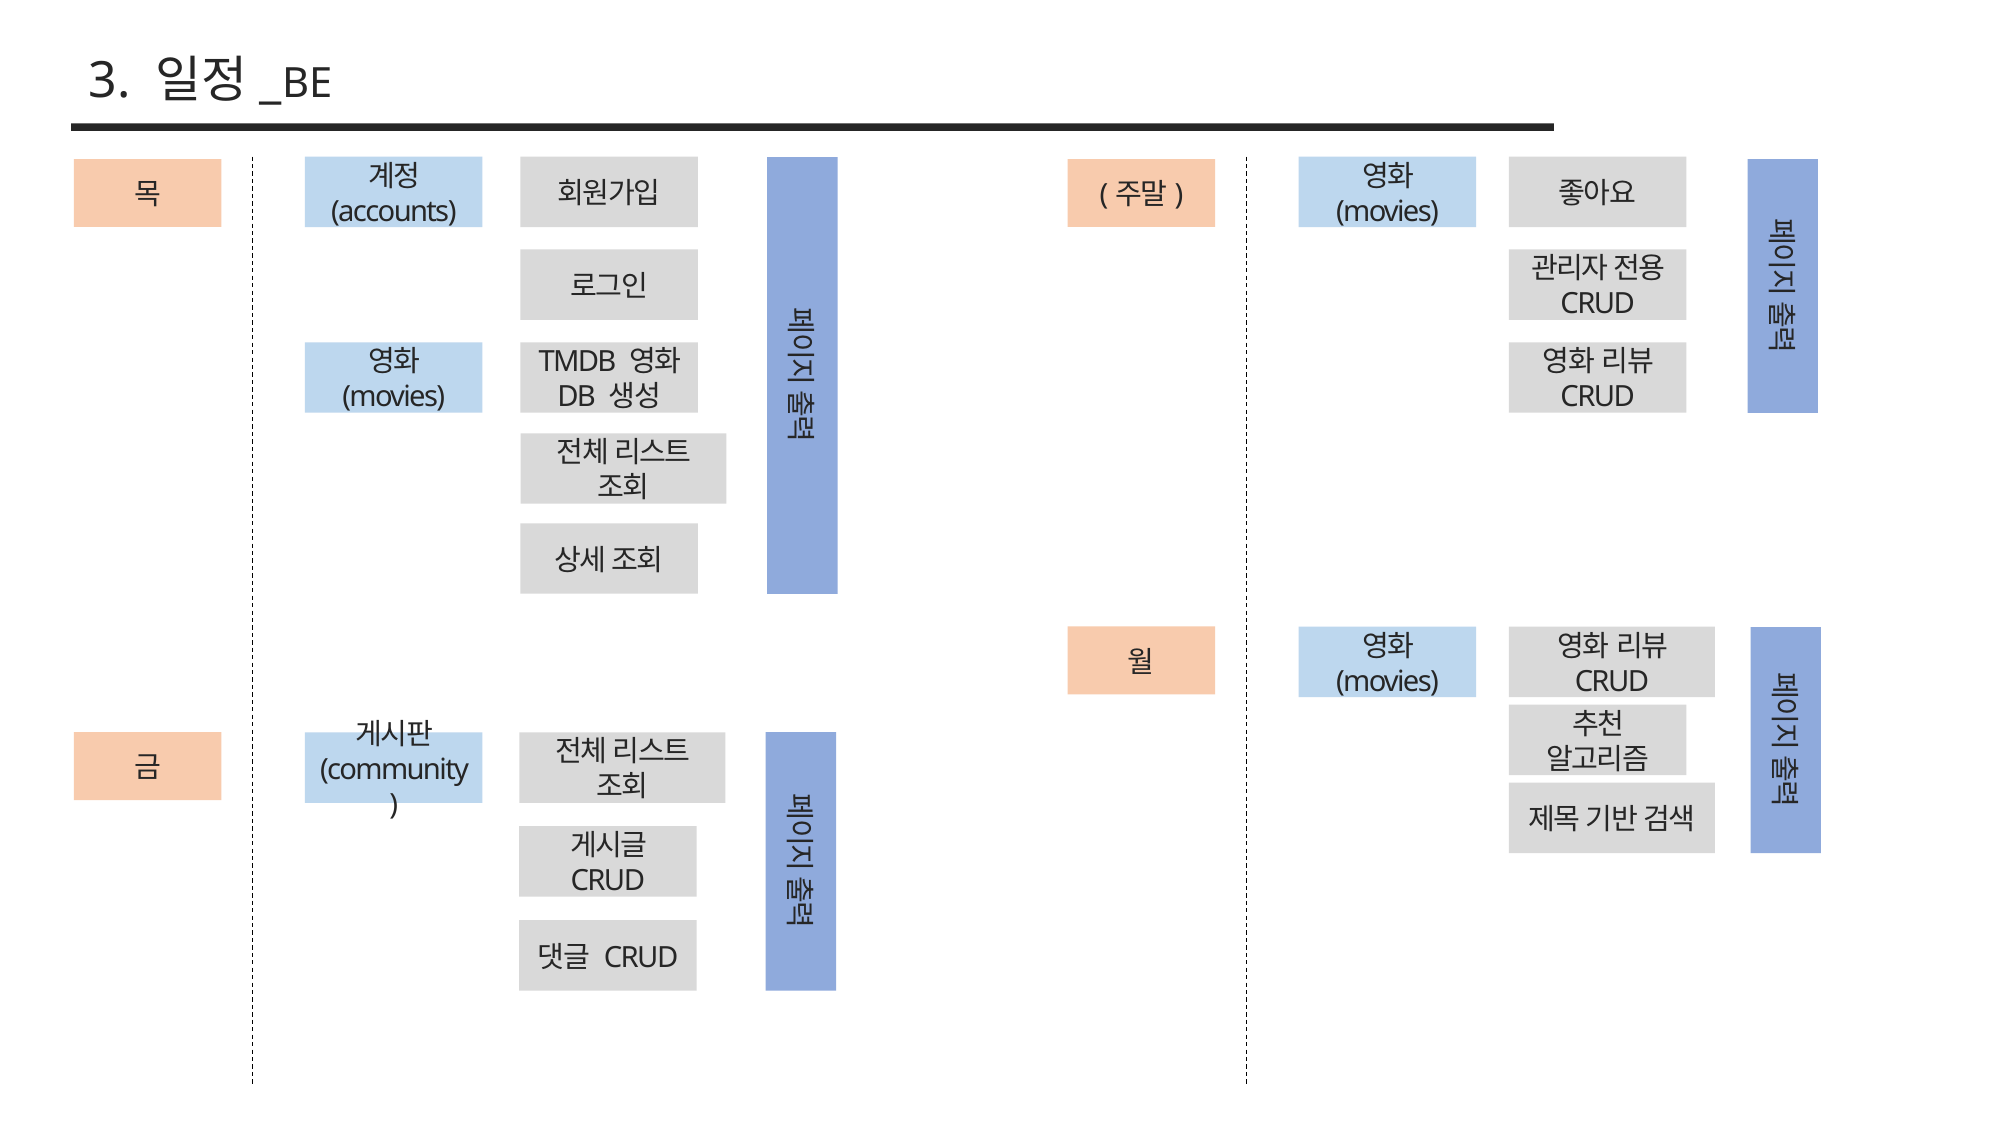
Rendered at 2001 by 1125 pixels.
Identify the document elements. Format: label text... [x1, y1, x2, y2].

text_box 관리자 전용 CRUD [1508, 248, 1687, 321]
text_box 3. 일정_BE [73, 0, 1299, 134]
text_box 제목 기반 검색 [1508, 782, 1716, 854]
text_box 영화 (movies) [1298, 626, 1477, 698]
text_box 목 [73, 158, 222, 228]
text_box TMDB 영화 DB 생성 [519, 341, 699, 414]
text_box 페이지 출력 [766, 156, 839, 595]
text_box 좋아요 [1508, 156, 1687, 228]
text_box 게시판 (community) [304, 731, 483, 804]
text_box (주말) [1067, 158, 1216, 228]
text_box 페이지 출력 [1749, 626, 1822, 854]
text_box 전체 리스트 조회 [519, 432, 728, 505]
text_box 월 [1067, 625, 1216, 695]
text_box 영화 (movies) [304, 341, 483, 414]
text_box 댓글 CRUD [518, 919, 698, 992]
text_box 영화 리뷰 CRUD [1508, 626, 1716, 698]
text_box 페이지 출력 [765, 731, 837, 992]
text_box 페이지 출력 [1746, 158, 1819, 414]
text_box 로그인 [519, 248, 699, 321]
text_box 게시글 CRUD [518, 825, 698, 898]
text_box 영화 리뷰 CRUD [1508, 341, 1687, 414]
text_box 추천 알고리즘 [1508, 704, 1687, 776]
text_box 전체 리스트 조회 [518, 731, 726, 804]
text_box 회원가입 [519, 156, 699, 228]
text_box 상세 조회 [519, 522, 699, 595]
text_box 영화 (movies) [1298, 156, 1477, 228]
text_box 계정 (accounts) [304, 156, 483, 228]
text_box 금 [73, 731, 222, 801]
text_box [1299, 122, 1555, 132]
